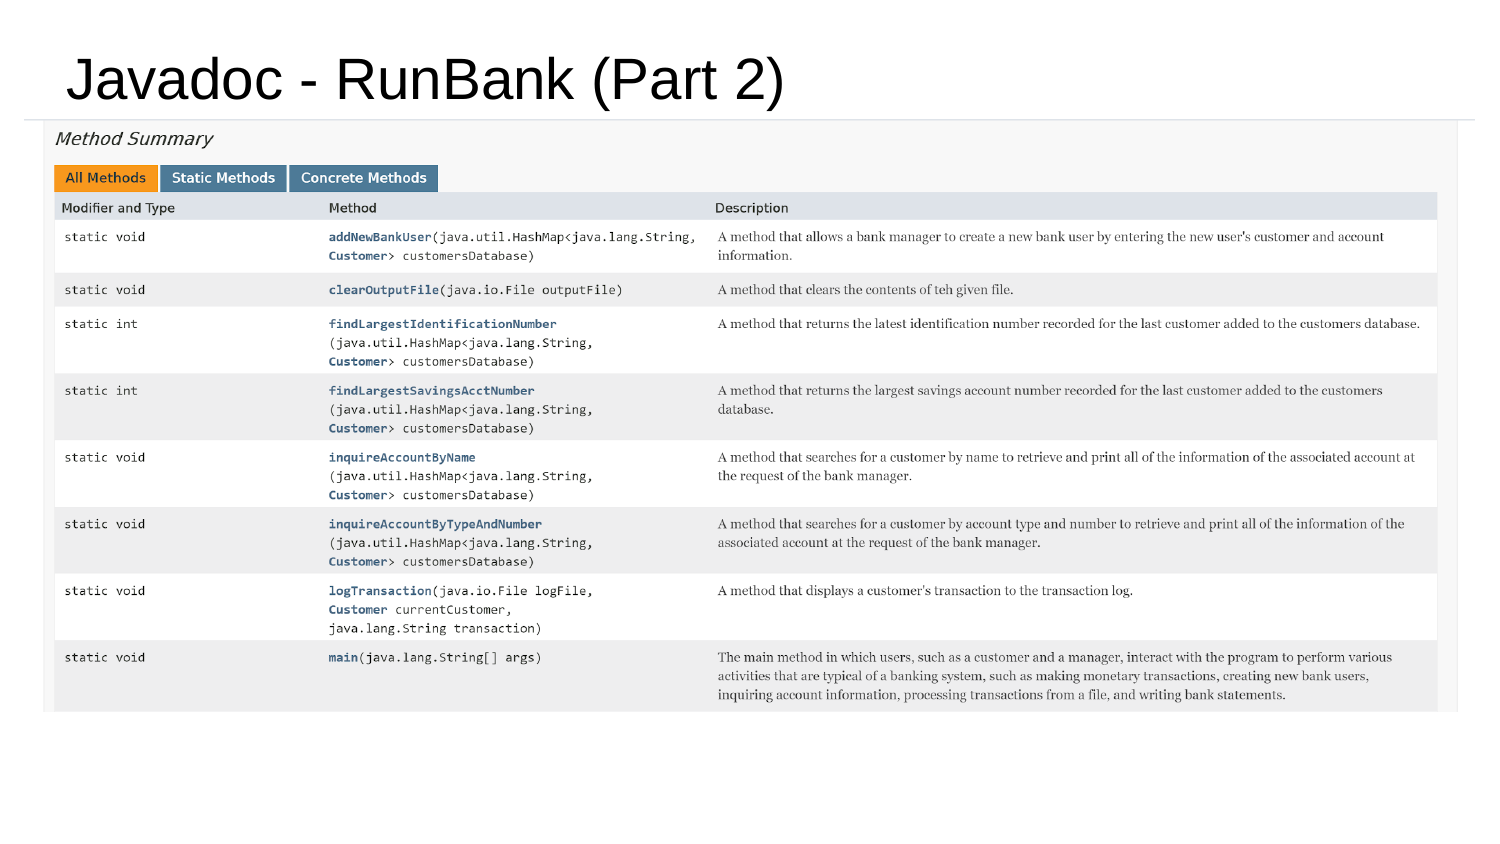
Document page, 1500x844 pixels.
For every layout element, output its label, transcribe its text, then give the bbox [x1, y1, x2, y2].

title Javadoc - RunBank (Part 2) [51, 26, 1449, 118]
picture [24, 119, 1476, 712]
